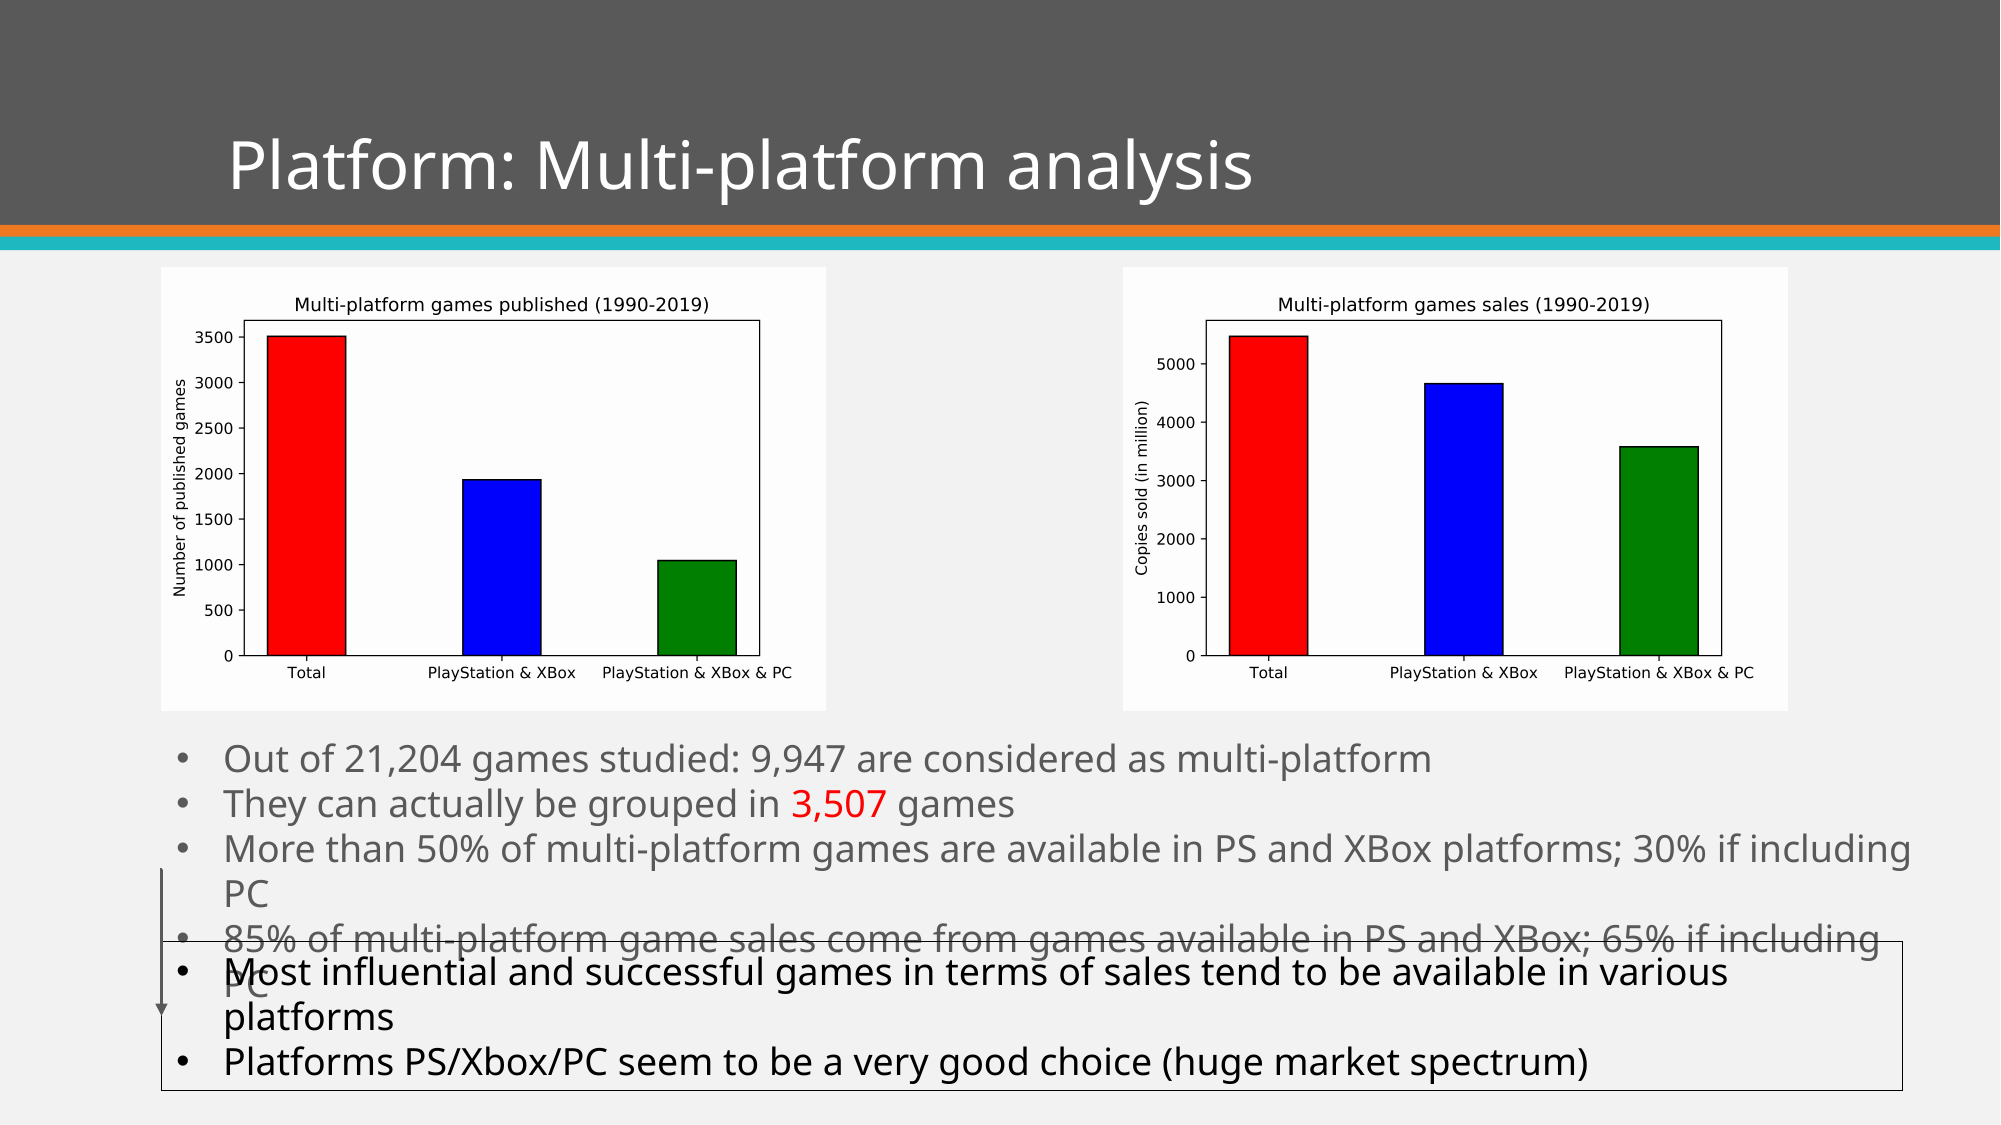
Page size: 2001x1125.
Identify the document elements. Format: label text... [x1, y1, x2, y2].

title Platform: Multi-platform analysis [212, 41, 1788, 212]
text_box Most influential and successful games in terms of sales tend to be available in various platforms Platforms PS/Xbox/PC seem to be a very good choice (huge market spectrum) [161, 941, 1903, 1091]
picture [1123, 267, 1788, 711]
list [161, 267, 826, 711]
text_box Out of 21,204 games studied: 9,947 are considered as multi-platform They can actually be grouped in 3,507 games More than 50% of multi-platform games are available in PS and XBox platforms; 30% if including PC 85% of multi-platform game sales come from games available in PS and XBox; 65% if including PC [161, 727, 1949, 1012]
